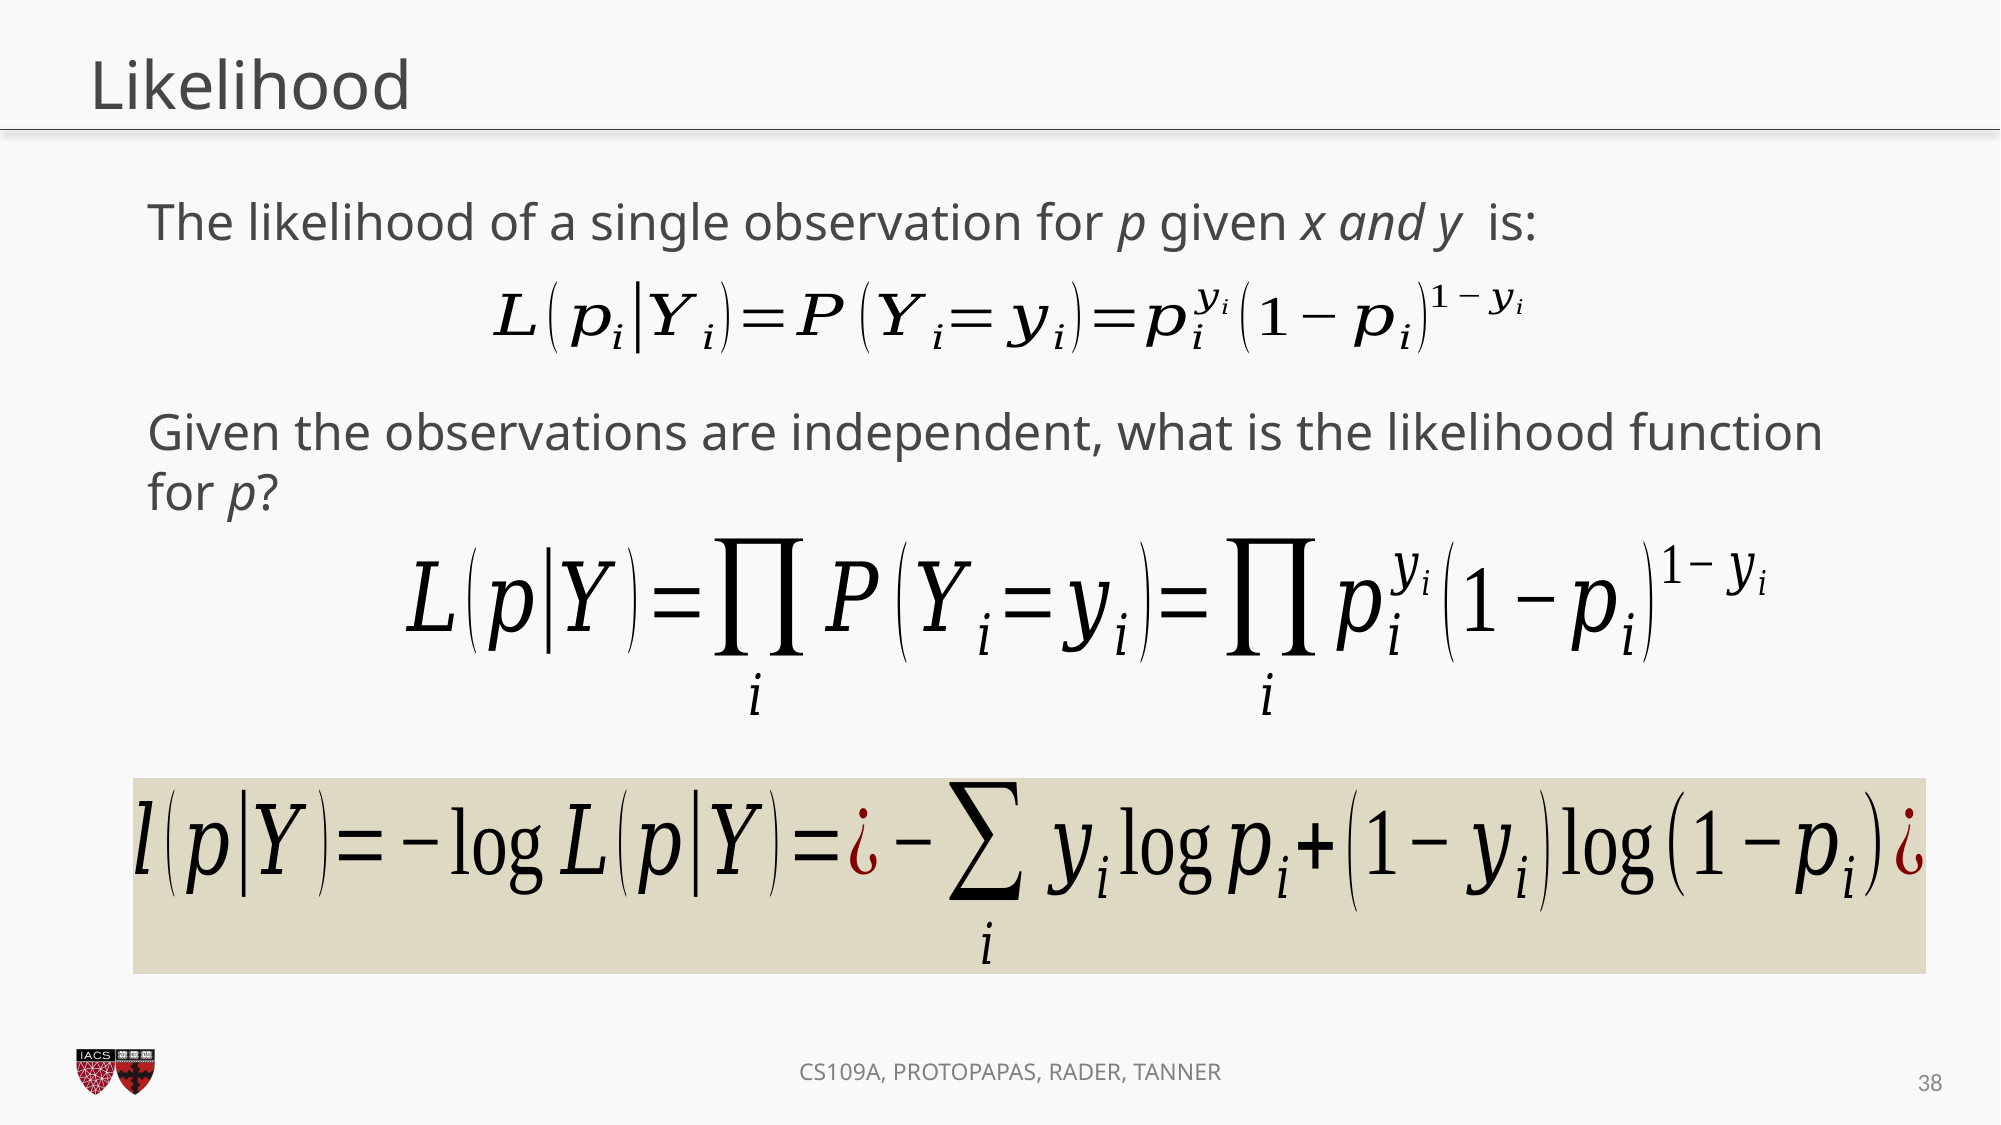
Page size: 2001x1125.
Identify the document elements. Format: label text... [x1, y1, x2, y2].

title Likelihood [57, 35, 1943, 162]
list The likelihood of a single observation for p given x and y is: Given the observations are independent, what is the likelihood function for p? [132, 183, 1868, 530]
picture [75, 1049, 155, 1095]
